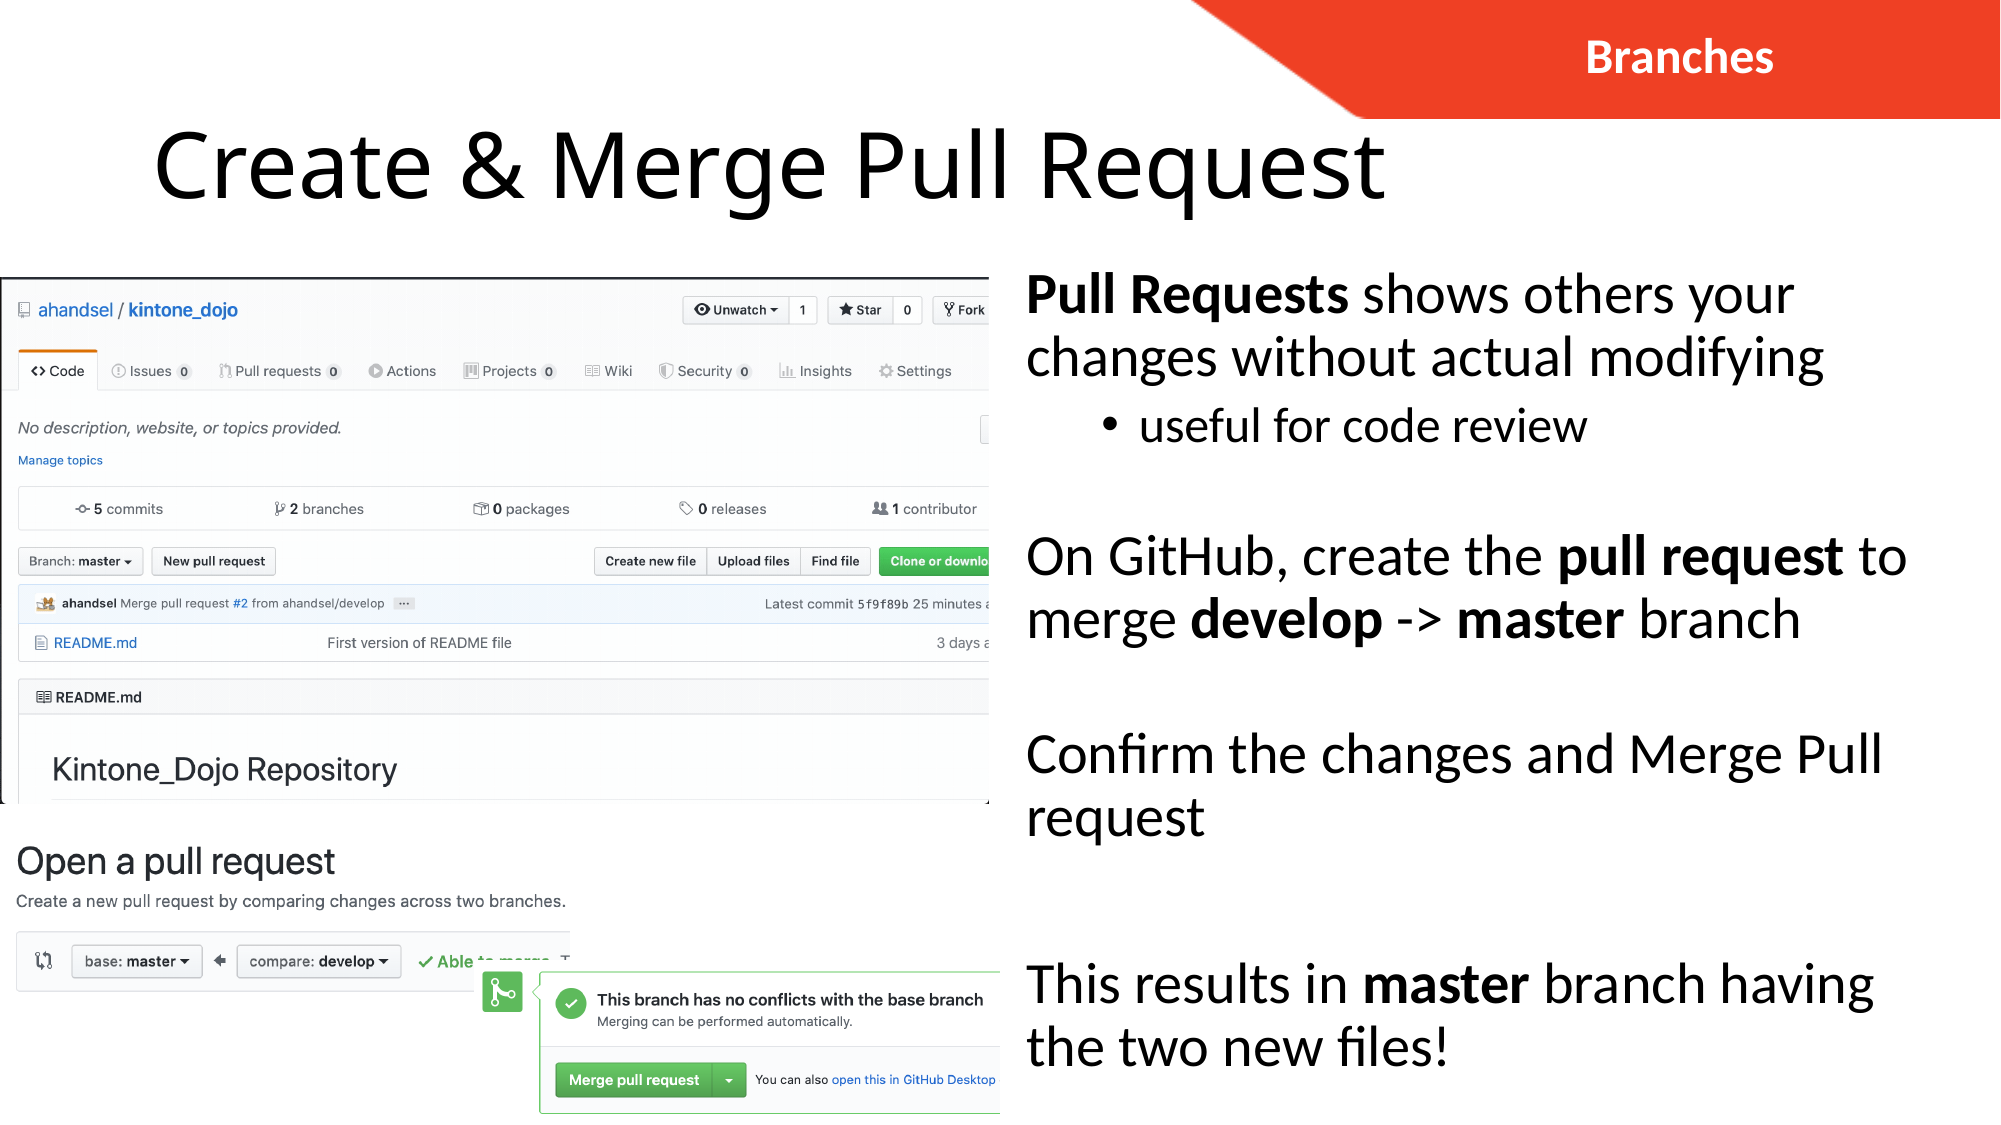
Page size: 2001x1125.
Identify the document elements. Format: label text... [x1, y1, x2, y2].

list Branches [1380, 22, 1980, 91]
title Create & Merge Pull Request [137, 59, 1863, 278]
picture [1190, 0, 2001, 119]
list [0, 277, 989, 805]
picture [0, 834, 1000, 1125]
list Pull Requests shows others your changes without actual modifying useful for code review On GitHub, create the pull request to merge develop -> master branch Confirm the changes and Merge Pull request This results in master branch having the two new files! [1011, 277, 1951, 1066]
